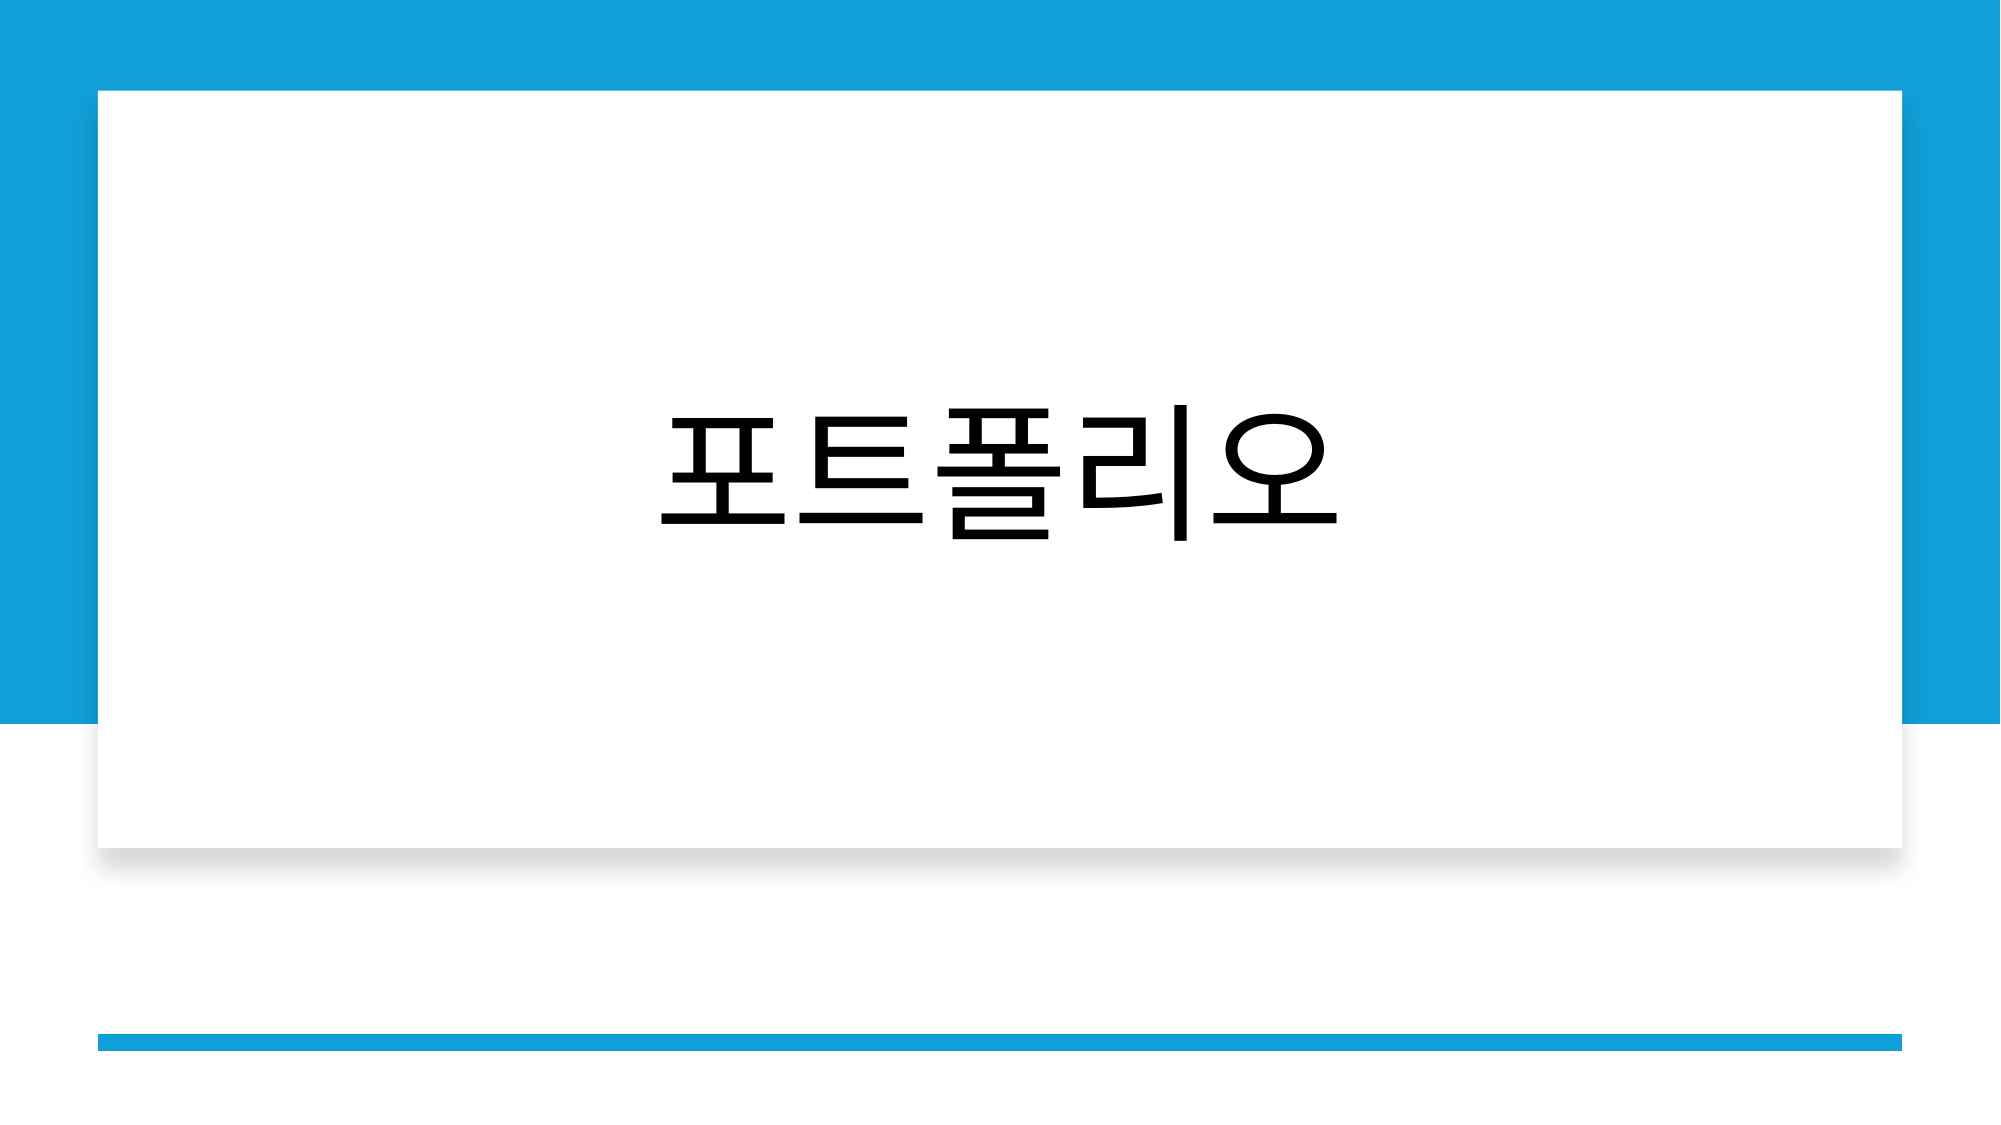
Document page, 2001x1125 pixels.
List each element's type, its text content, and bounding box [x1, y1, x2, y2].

text_box [0, 0, 2000, 725]
title 포트폴리오 [249, 212, 1750, 750]
text_box [0, 725, 2000, 1125]
text_box [96, 89, 1904, 850]
